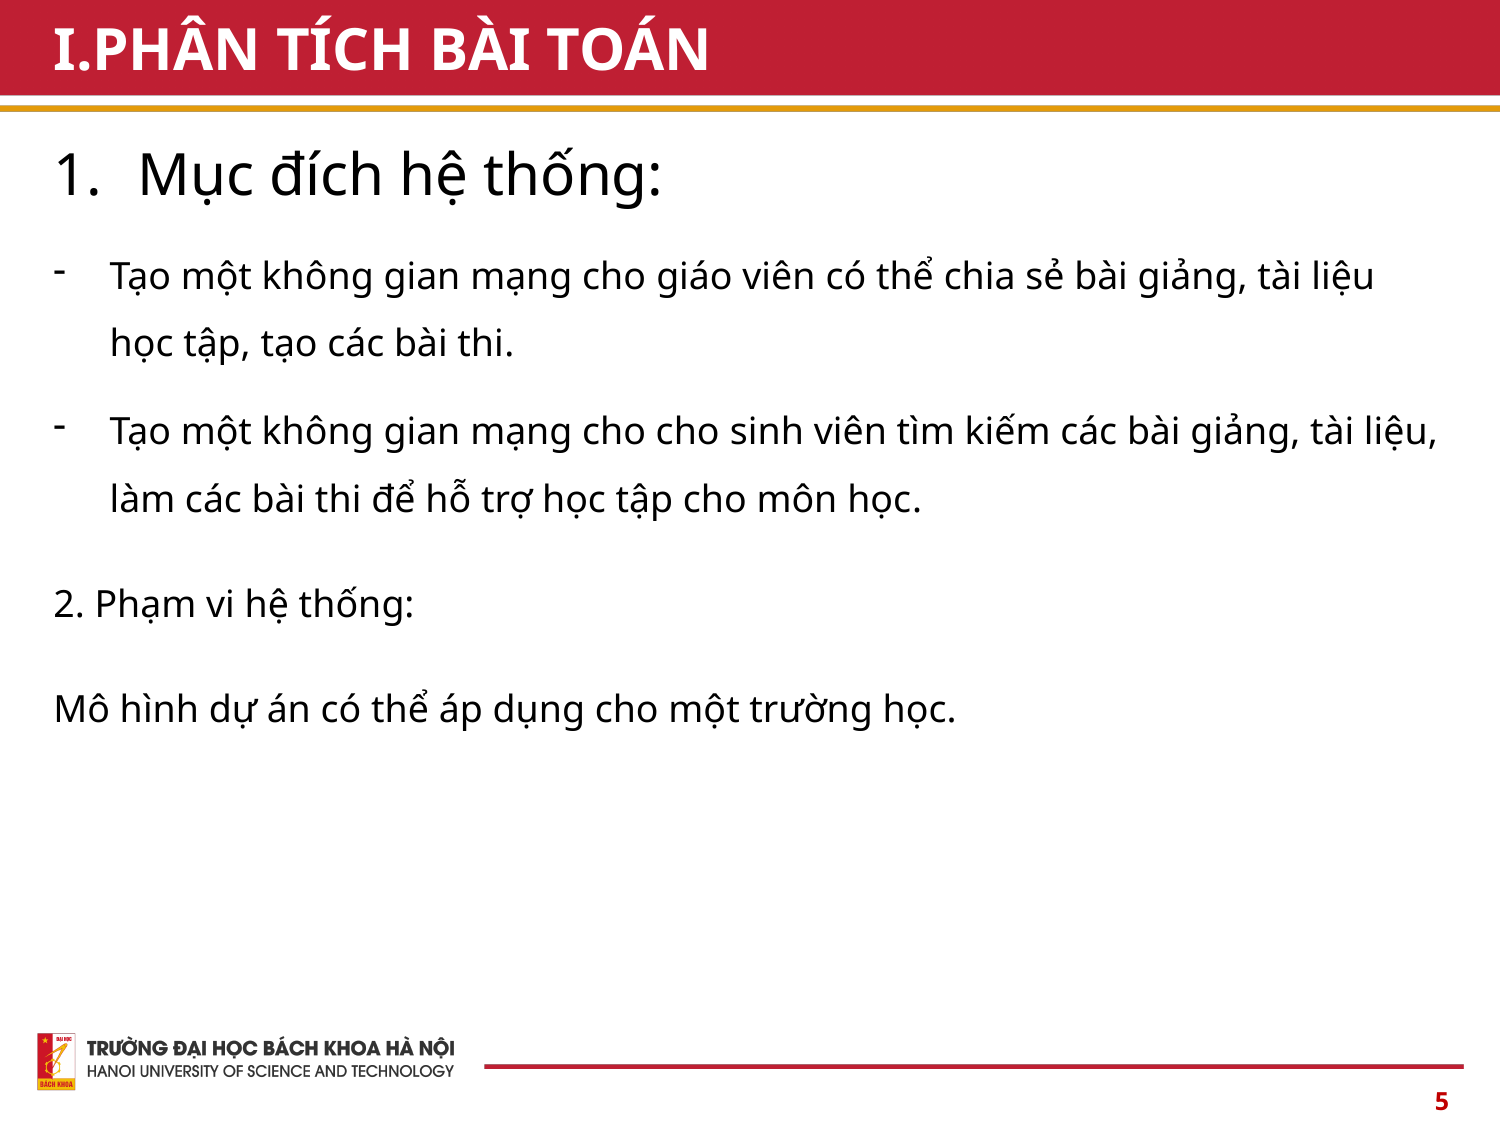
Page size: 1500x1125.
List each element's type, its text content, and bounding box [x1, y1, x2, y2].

slide_number 5 [1126, 1078, 1464, 1125]
title I.PHÂN TÍCH BÀI TOÁN [38, 12, 1462, 87]
list Mục đích hệ thống: Tạo một không gian mạng cho giáo viên có thể chia sẻ bài giảng, tài liệu học tập, tạo các bài thi. Tạo một không gian mạng cho cho sinh viên tìm kiếm các bài giảng, tài liệu, làm các bài thi để hỗ trợ học tập cho môn học. 2. Phạm vi hệ thống: Mô hình dự án có thể áp dụng cho một trường học. [38, 138, 1462, 1008]
picture [0, 0, 1500, 1125]
